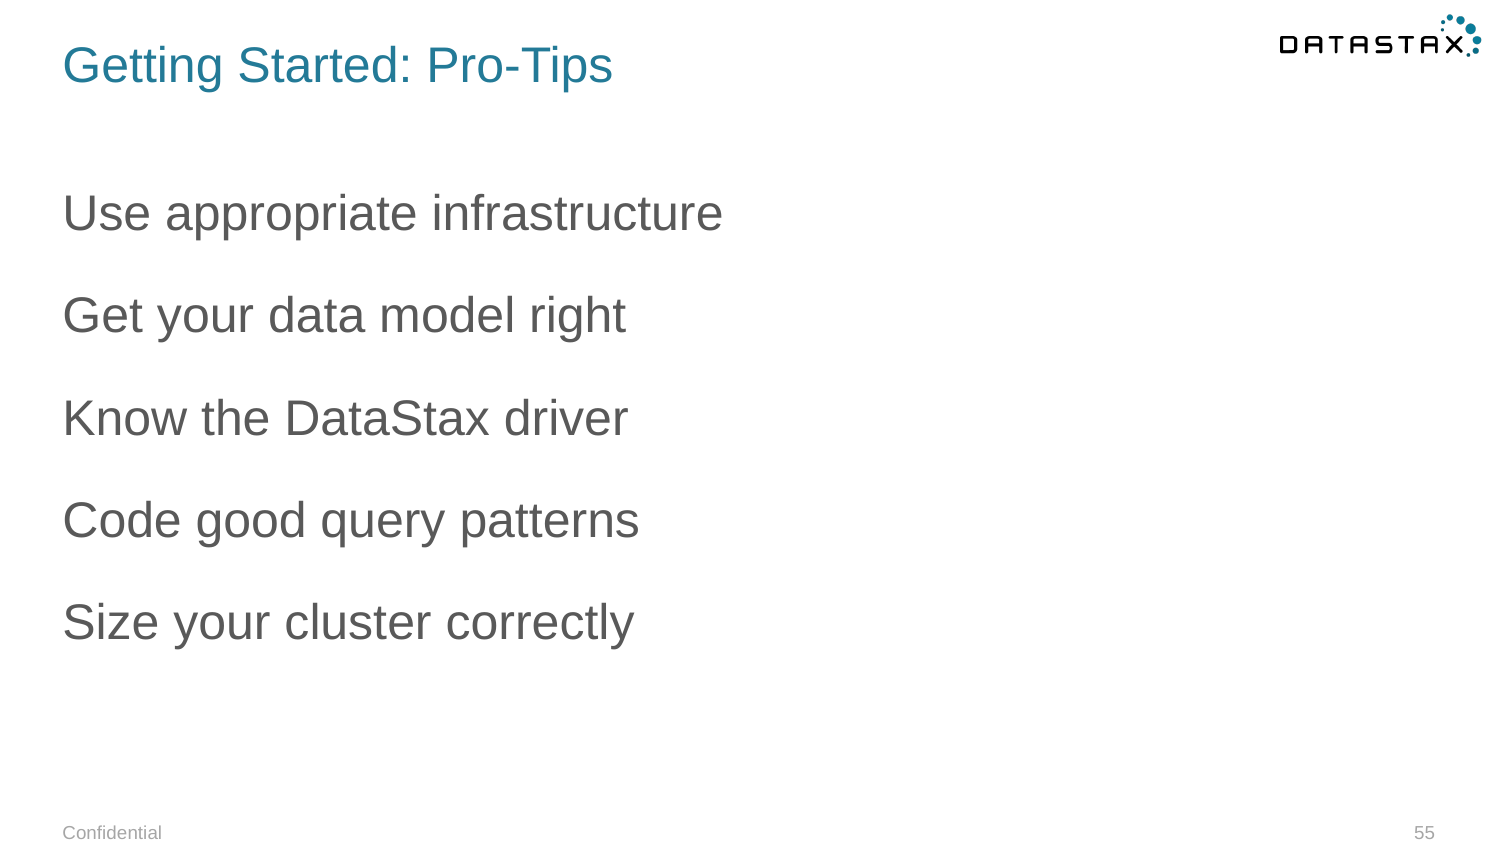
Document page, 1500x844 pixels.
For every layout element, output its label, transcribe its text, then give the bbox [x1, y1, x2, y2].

slide_number 55 [1110, 820, 1436, 844]
footer Confidential [62, 820, 638, 844]
picture [1273, 7, 1485, 70]
list Use appropriate infrastructure Get your data model right Know the DataStax driver Code good query patterns Size your cluster correctly [62, 150, 985, 803]
title Getting Started: Pro-Tips [62, 32, 1300, 94]
